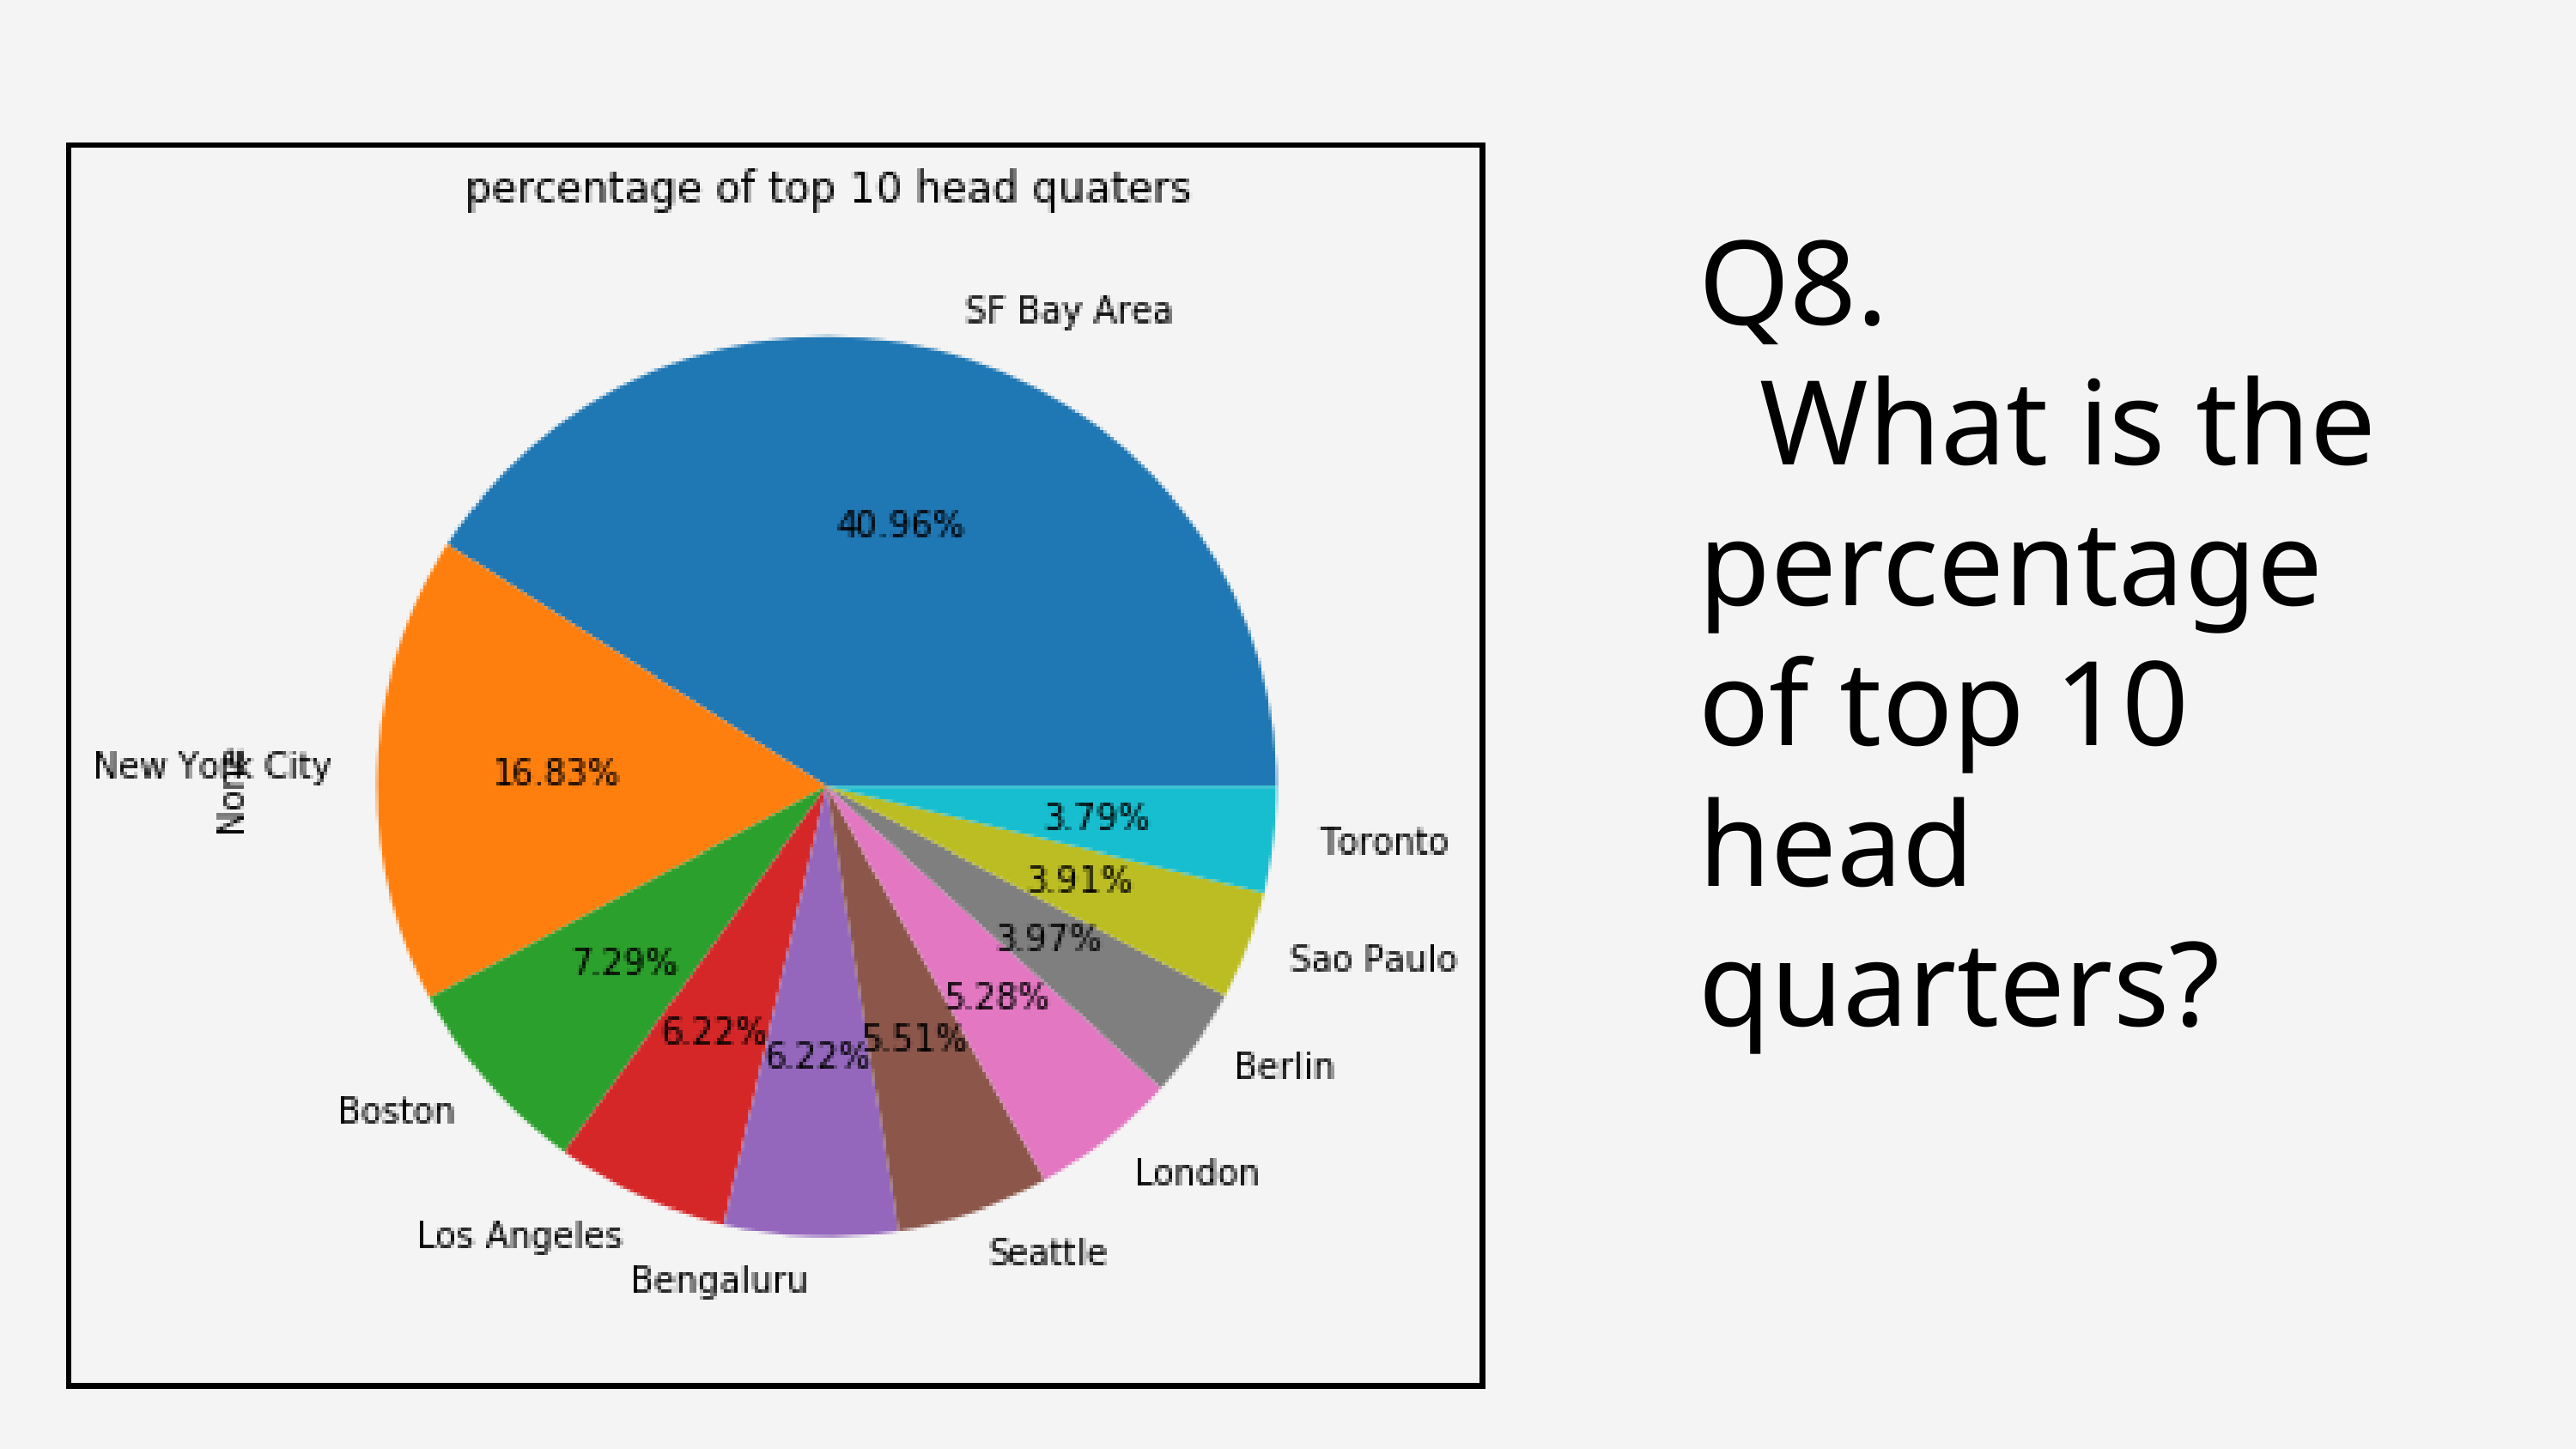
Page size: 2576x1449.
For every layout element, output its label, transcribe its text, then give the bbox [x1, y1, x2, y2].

text_box [68, 144, 1483, 1386]
text_box Q8. What is the percentage of top 10 head quarters? [1698, 207, 2381, 1050]
